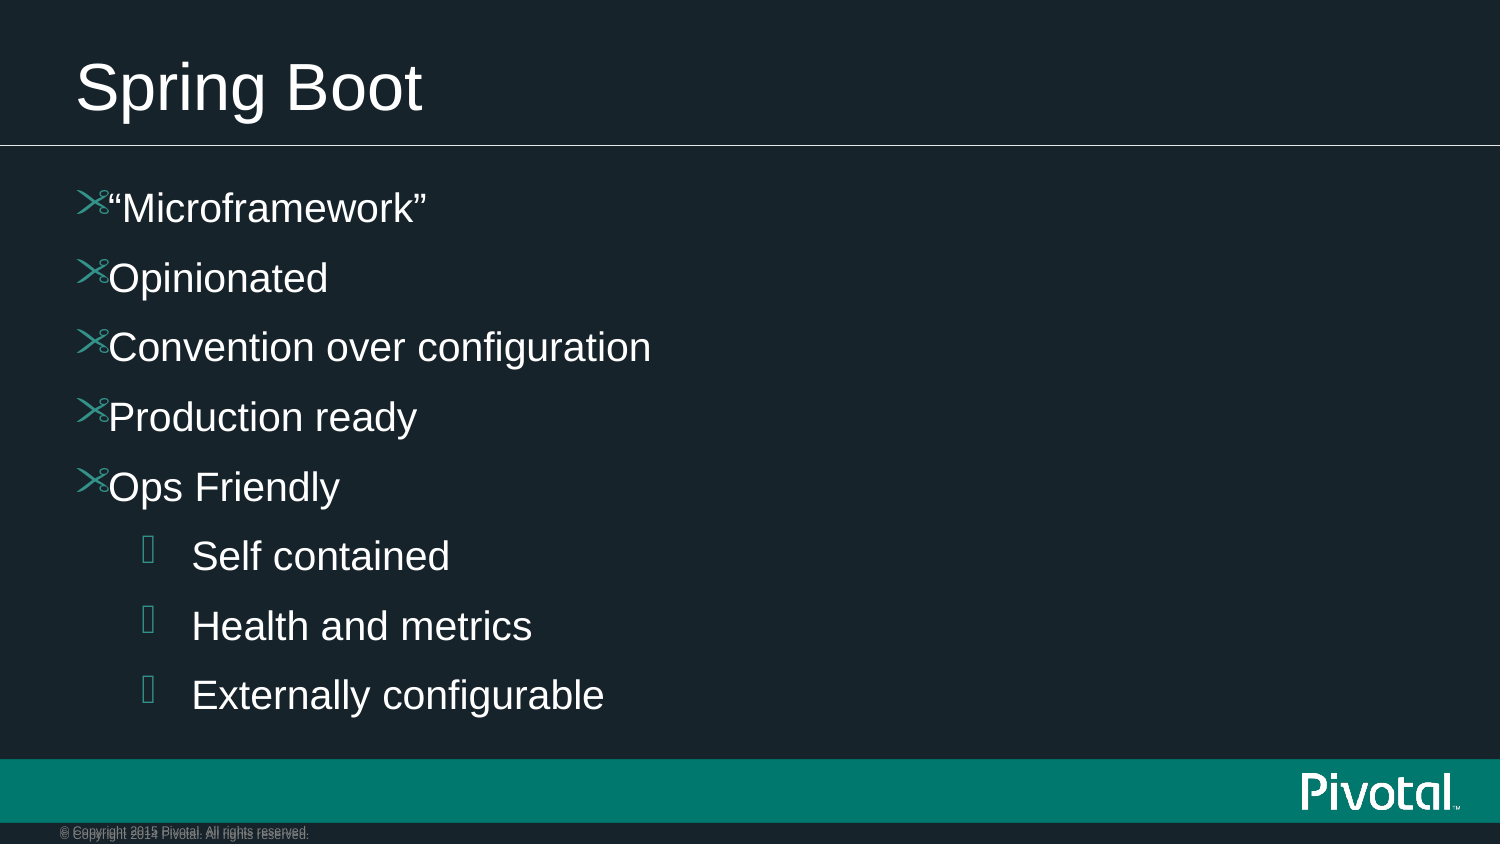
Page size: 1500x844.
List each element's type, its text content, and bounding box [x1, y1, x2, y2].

title Spring Boot [74, 51, 1426, 113]
list “Microframework” Opinionated Convention over configuration Production ready Ops Friendly Self contained Health and metrics Externally configurable [74, 181, 1478, 720]
picture [1302, 773, 1460, 810]
